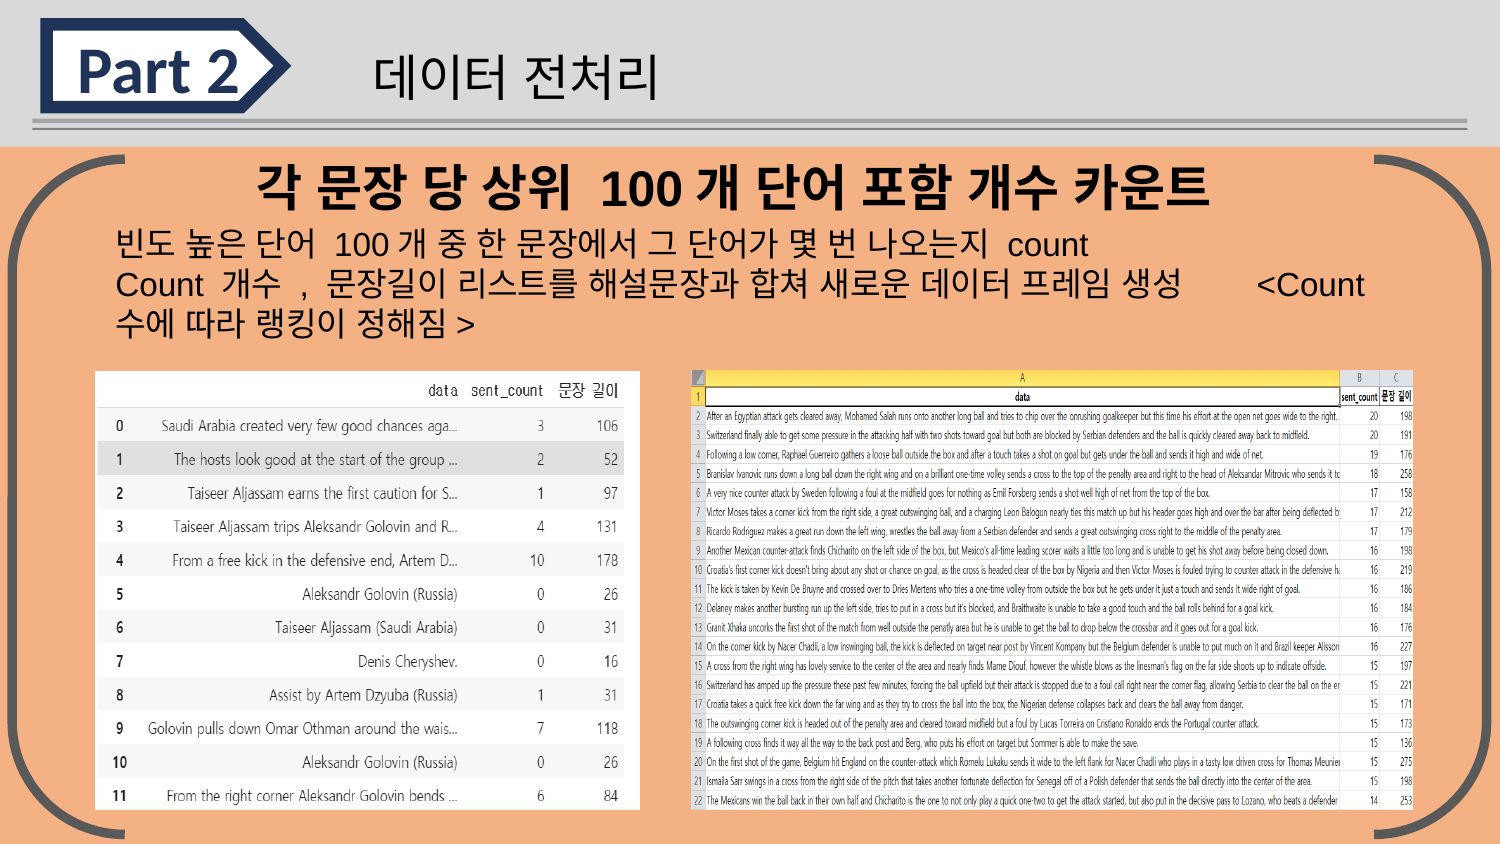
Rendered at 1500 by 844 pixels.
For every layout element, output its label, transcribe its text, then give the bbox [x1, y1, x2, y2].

text_box 빈도 높은 단어 100개 중 한 문장에서 그 단어가 몇 번 나오는지 count Count 개수 , 문장길이 리스트를 해설문장과 합쳐 새로운 데이터 프레임 생성 <Count 수에 따라 랭킹이 정해짐> [100, 215, 1413, 391]
list 데이터 전처리 [356, 45, 1434, 115]
text_box [11, 158, 1488, 835]
picture [95, 371, 640, 810]
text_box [46, 19, 283, 116]
text_box [0, 146, 1500, 844]
text_box 각 문장 당 상위 100개 단어 포함 개수 카운트 [164, 149, 1331, 215]
picture [691, 370, 1413, 810]
